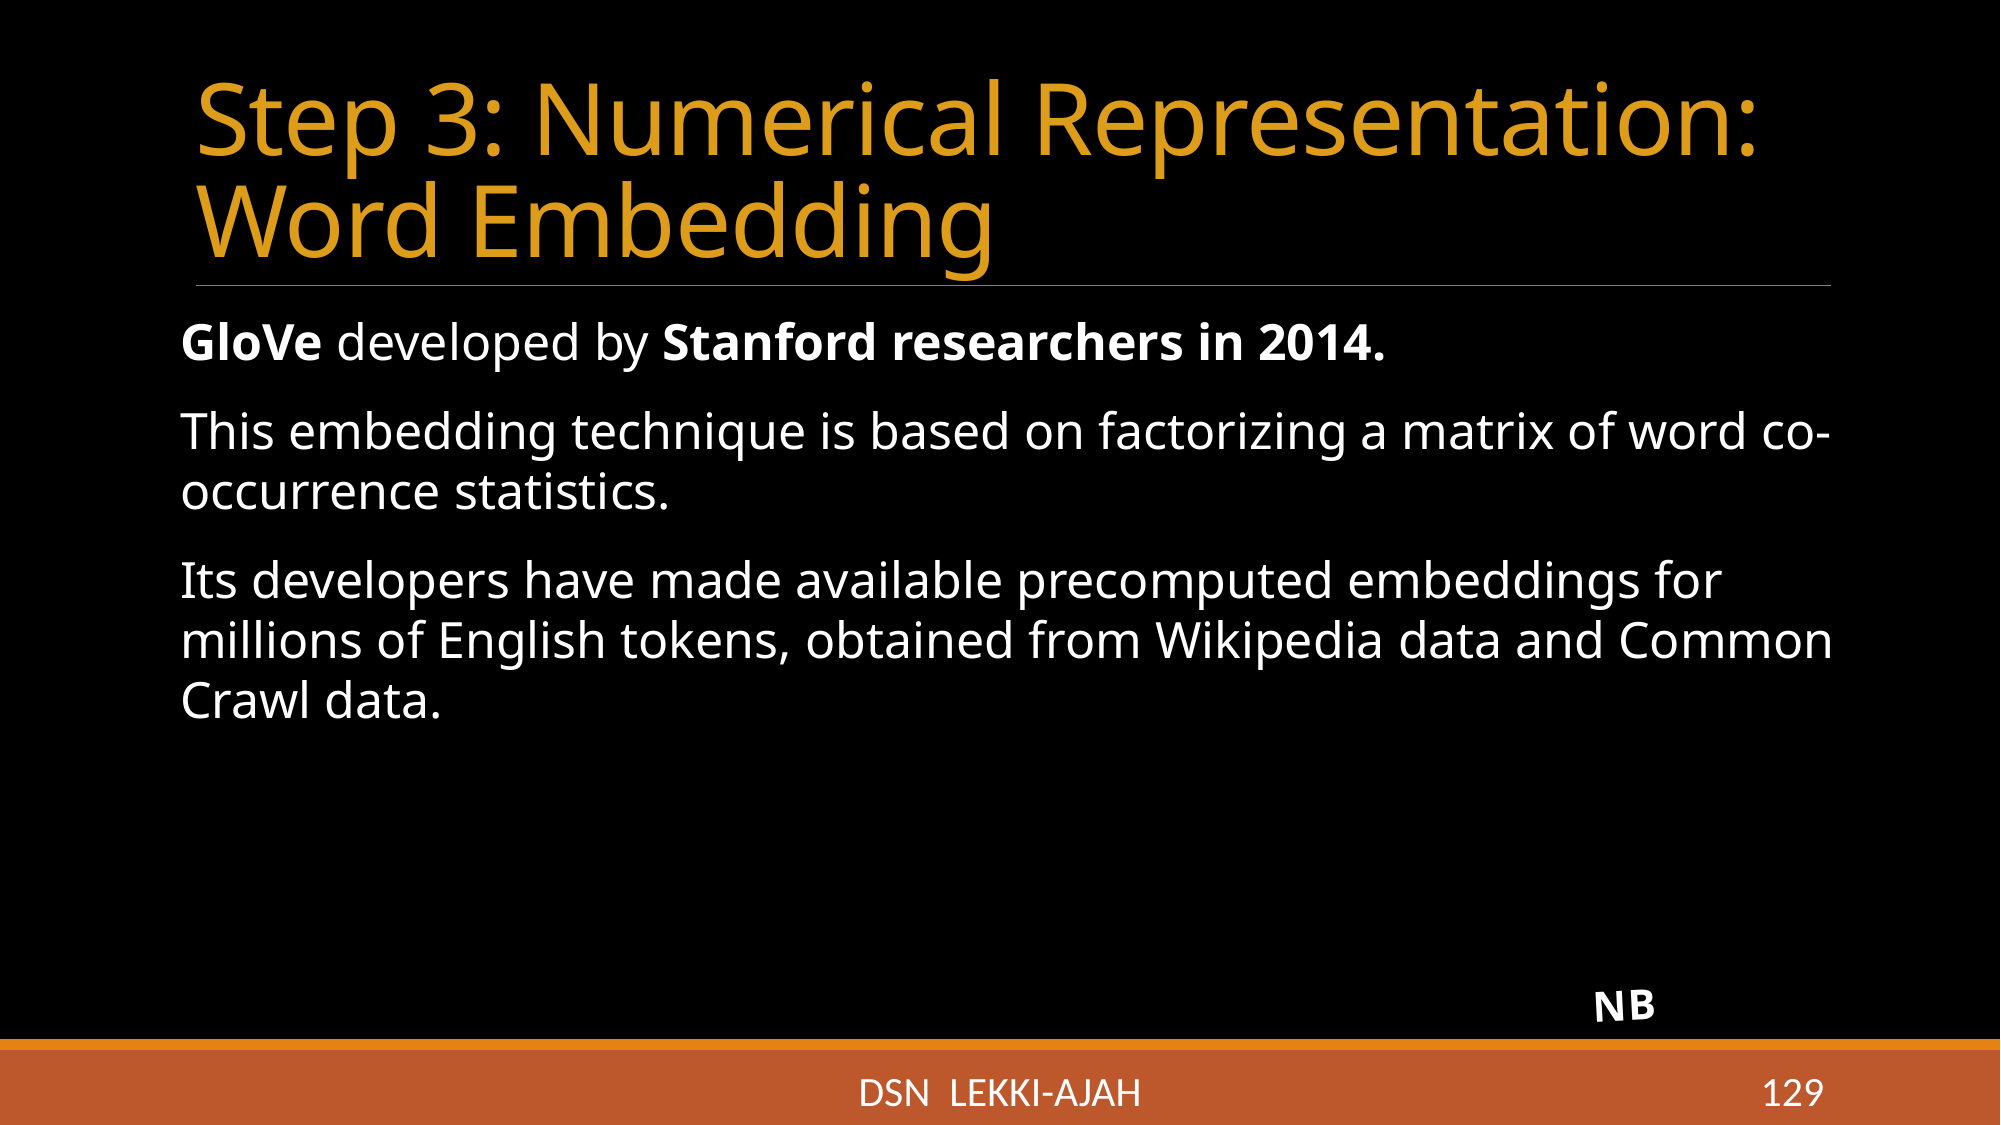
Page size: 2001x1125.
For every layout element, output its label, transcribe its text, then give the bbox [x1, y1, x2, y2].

text_box NB [1188, 951, 2000, 1059]
text_box [277, 919, 933, 1054]
title Step 3: Numerical Representation: Word Embedding [180, 47, 1830, 285]
footer DSN LEKKI-AJAH [604, 1059, 1396, 1120]
list GloVe developed by Stanford researchers in 2014. This embedding technique is based on factorizing a matrix of word co-occurrence statistics. Its developers have made available precomputed embeddings for millions of English tokens, obtained from Wikipedia data and Common Crawl data. [180, 302, 1891, 1054]
slide_number 129 [1624, 1059, 1840, 1120]
